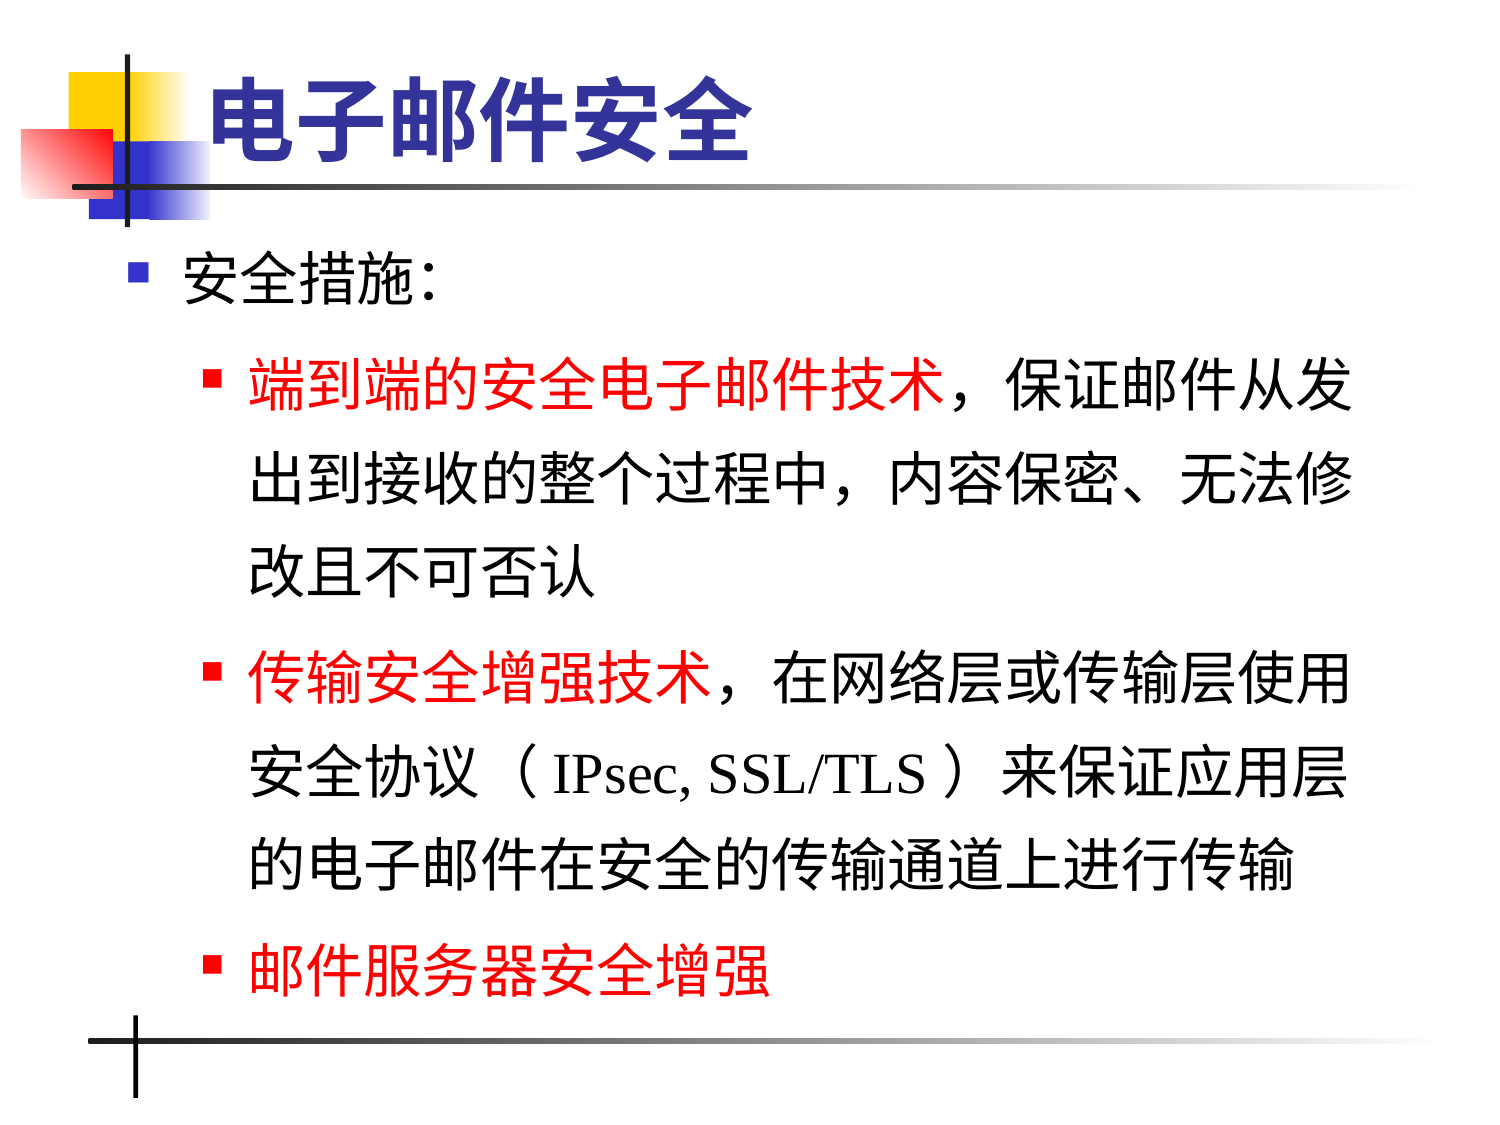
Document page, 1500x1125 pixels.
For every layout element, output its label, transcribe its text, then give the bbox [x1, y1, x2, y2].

list 安全措施： 端到端的安全电子邮件技术，保证邮件从发出到接收的整个过程中，内容保密、无法修改且不可否认 传输安全增强技术，在网络层或传输层使用安全协议（IPsec, SSL/TLS）来保证应用层的电子邮件在安全的传输通道上进行传输 邮件服务器安全增强 [110, 210, 1386, 1030]
title 电子邮件安全 [188, 23, 1468, 181]
